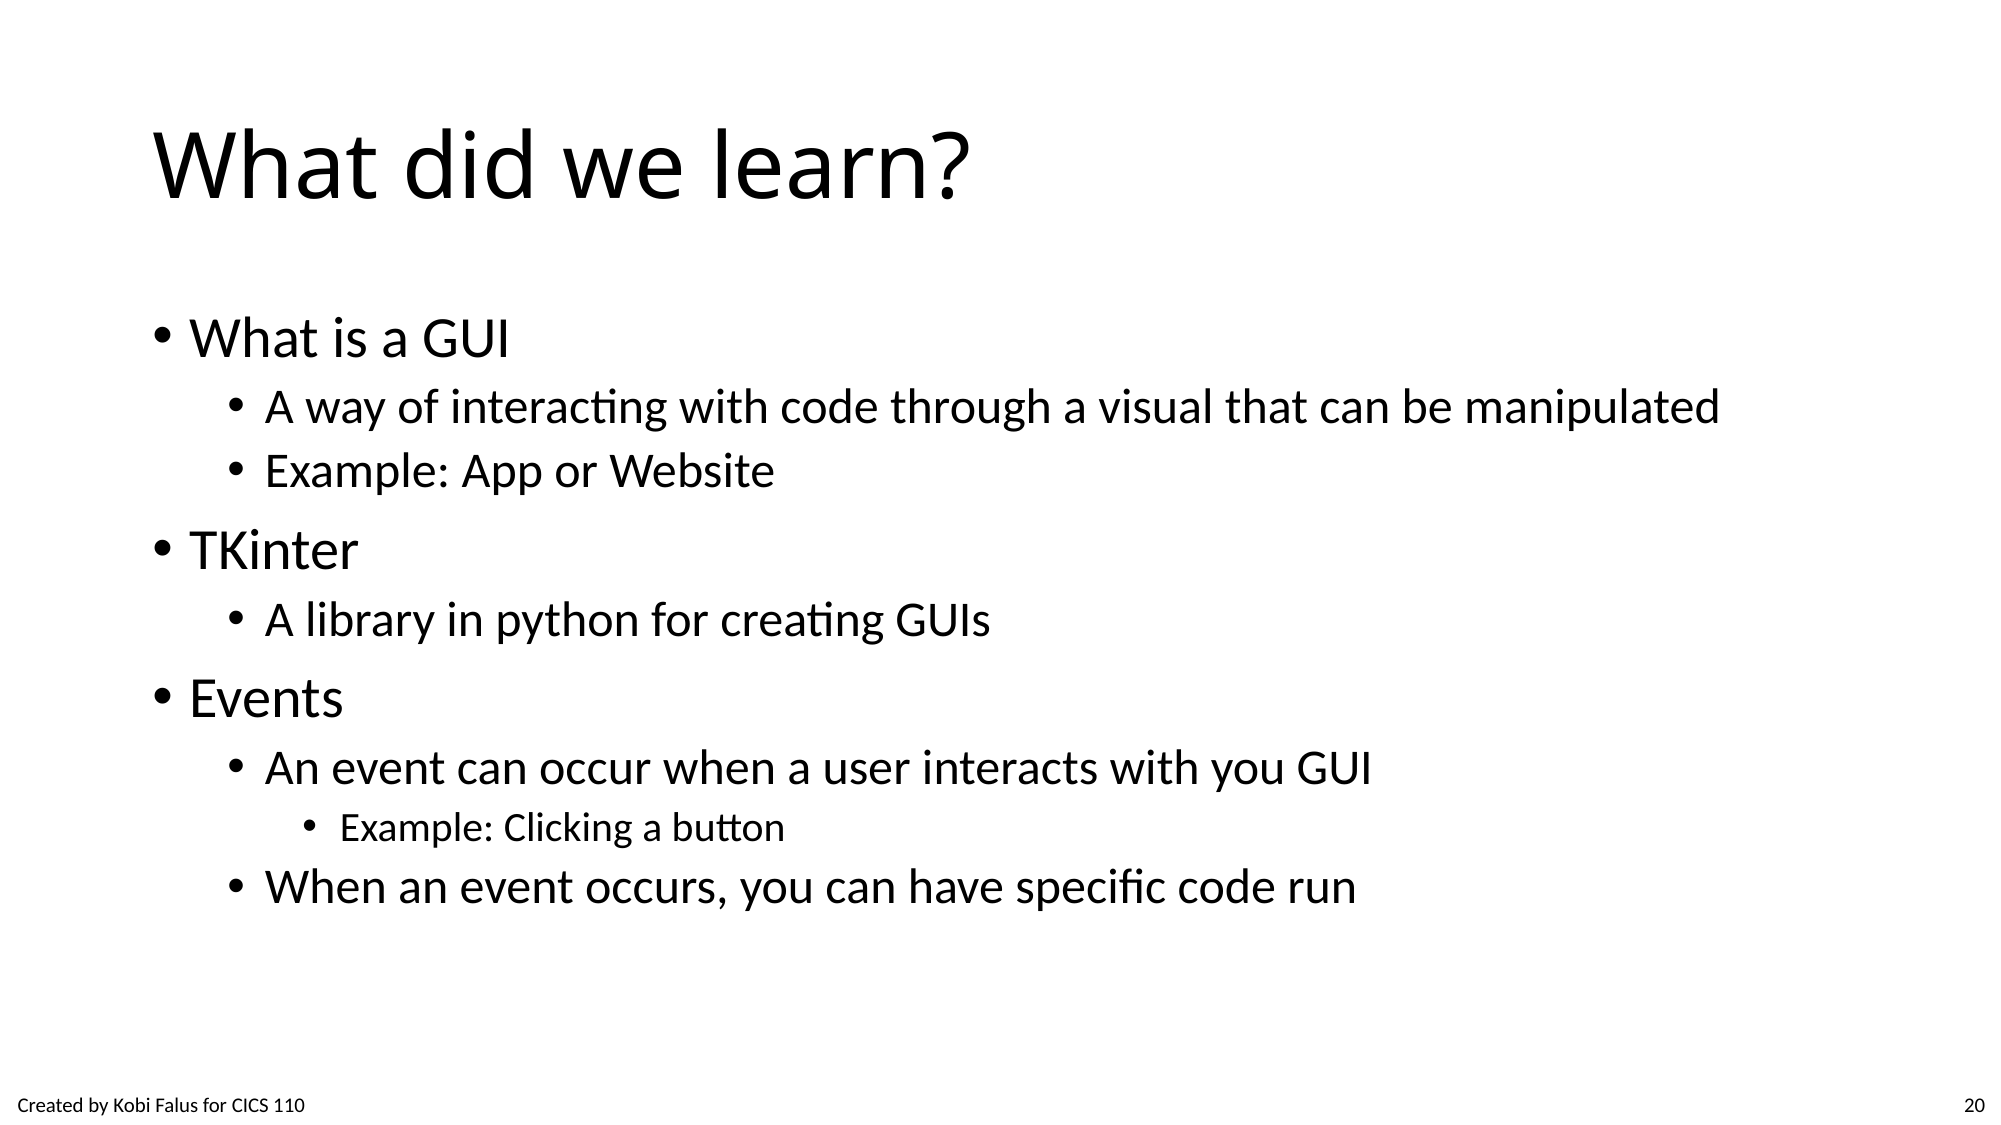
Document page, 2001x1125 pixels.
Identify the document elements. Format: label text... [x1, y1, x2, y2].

title What did we learn? [137, 59, 1863, 278]
list What is a GUI A way of interacting with code through a visual that can be manipulated Example: App or Website TKinter A library in python for creating GUIs Events An event can occur when a user interacts with you GUI Example: Clicking a button When an event occurs, you can have specific code run [137, 299, 1863, 1014]
